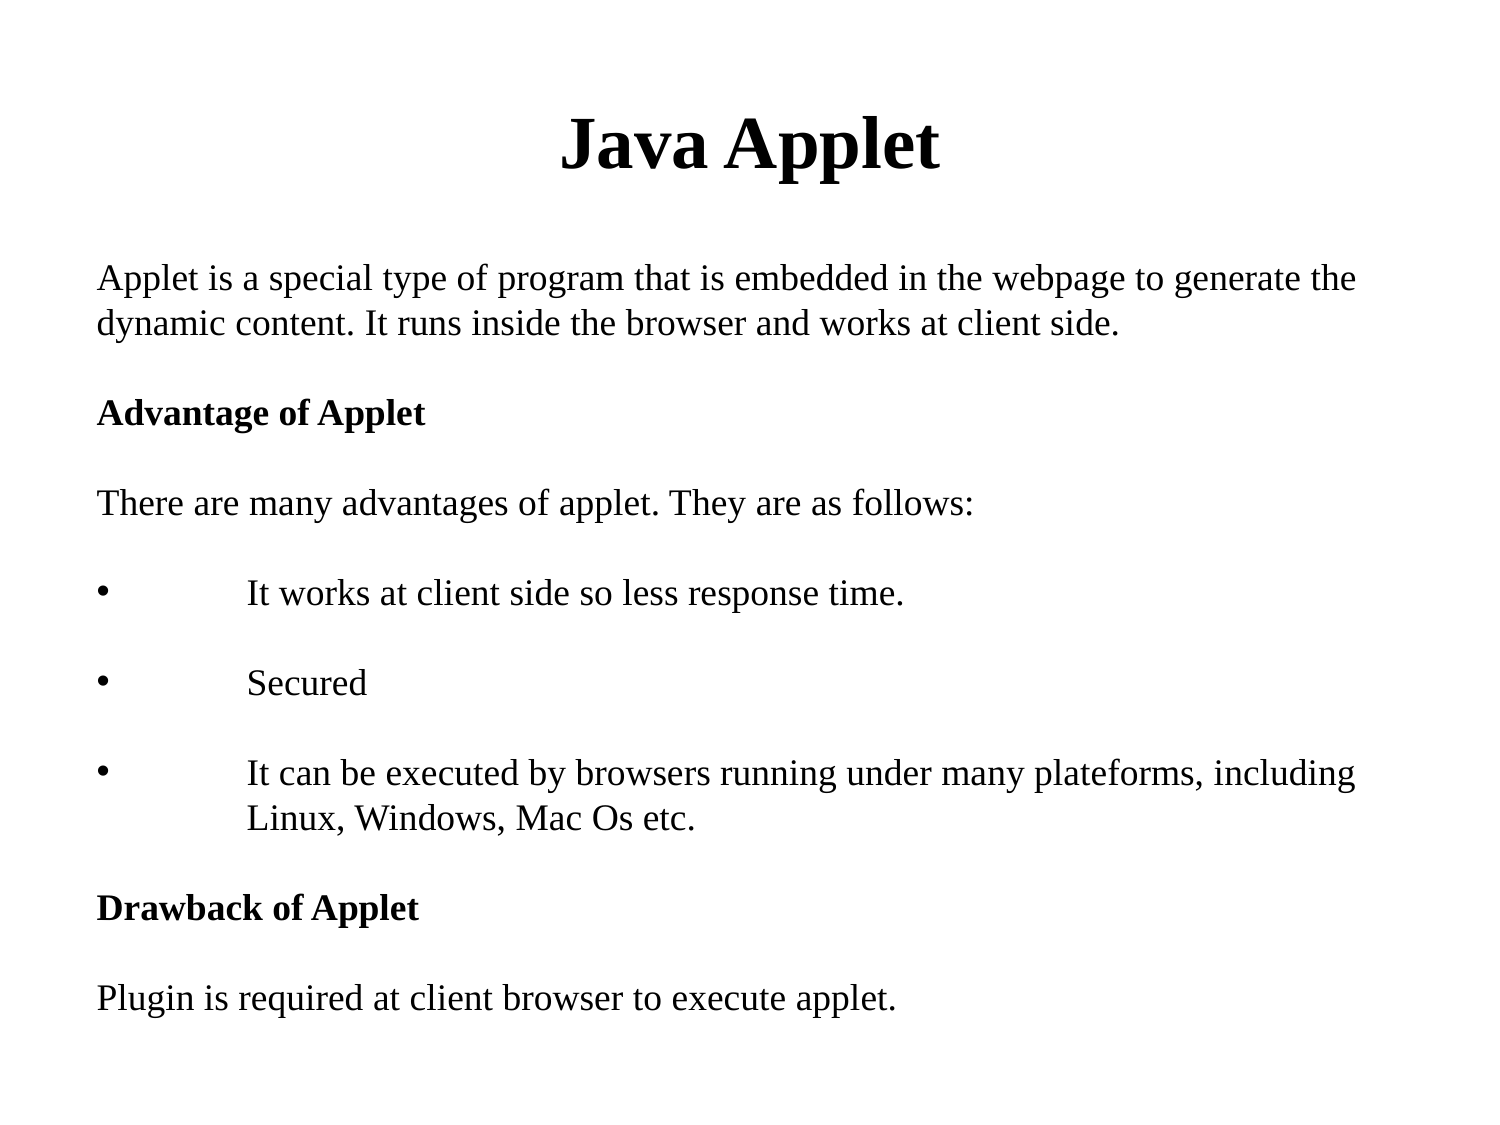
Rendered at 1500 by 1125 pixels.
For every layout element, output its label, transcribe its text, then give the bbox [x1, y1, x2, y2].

title Java Applet [75, 45, 1425, 233]
text_box Applet is a special type of program that is embedded in the webpage to generate the dynamic content. It runs inside the browser and works at client side. Advantage of Applet There are many advantages of applet. They are as follows: It works at client side so less response time. Secured It can be executed by browsers running under many plateforms, including Linux, Windows, Mac Os etc. Drawback of Applet Plugin is required at client browser to execute applet. [81, 246, 1430, 1026]
